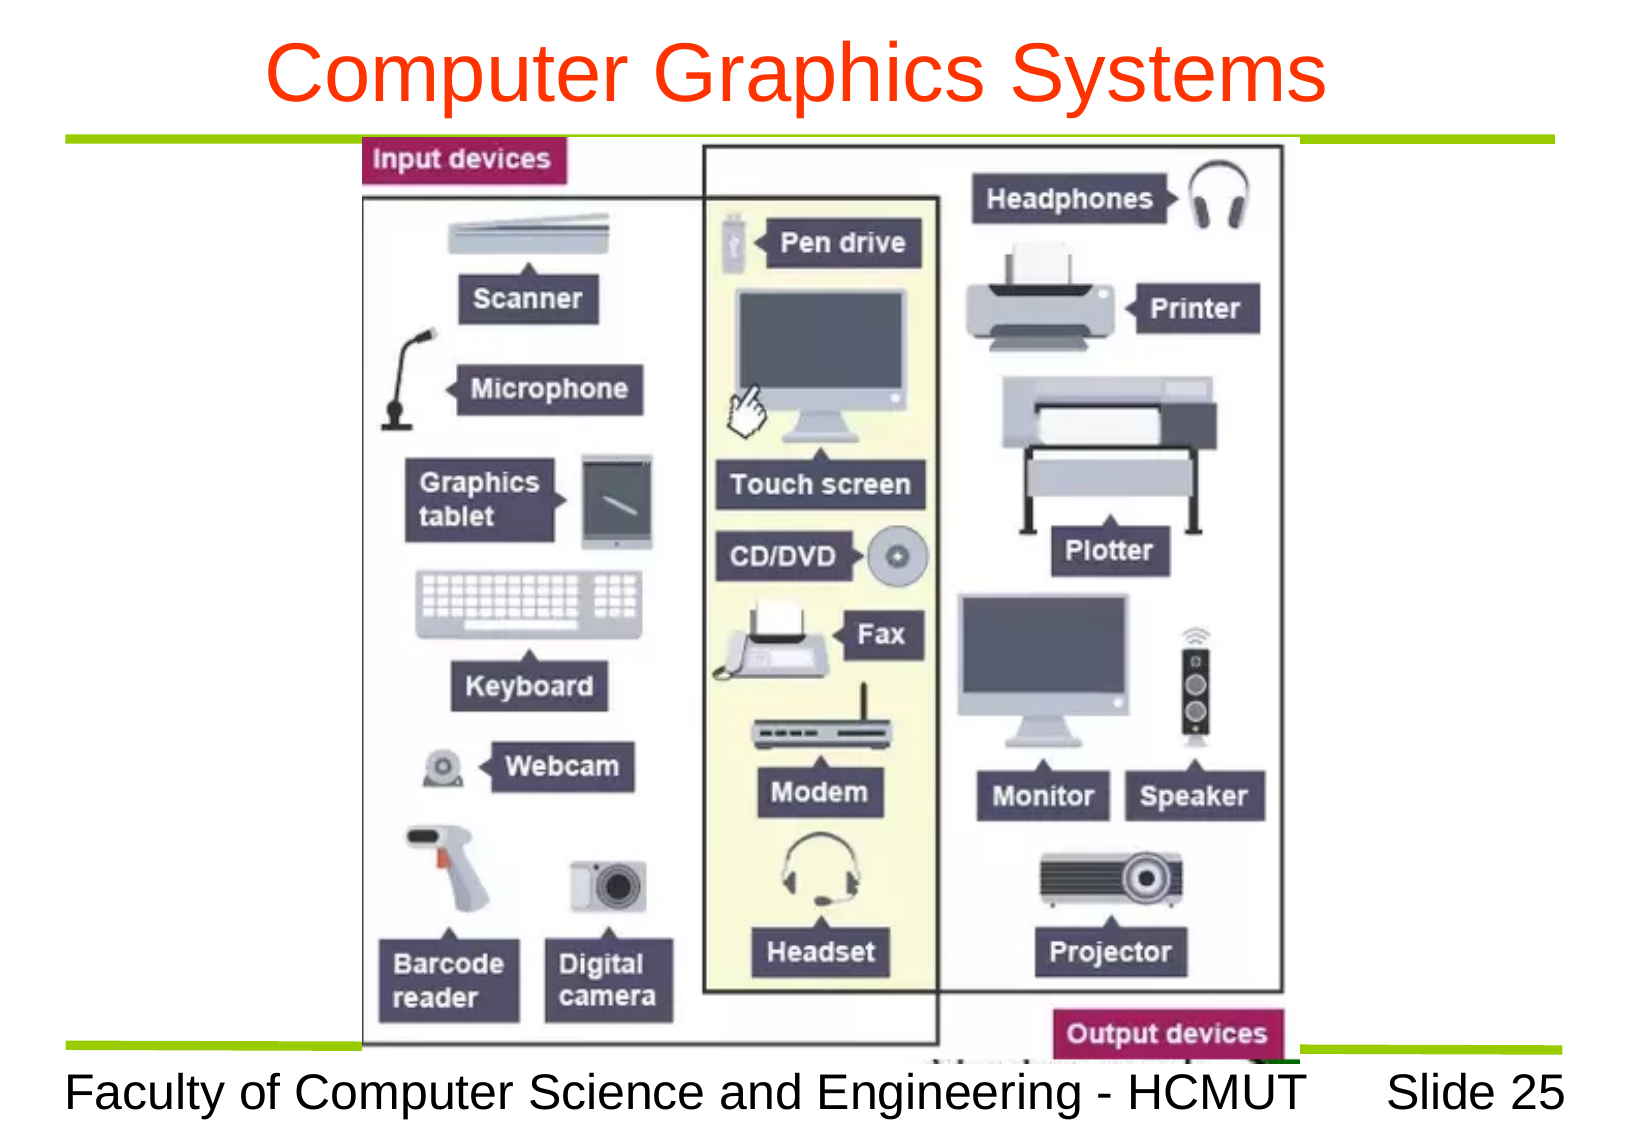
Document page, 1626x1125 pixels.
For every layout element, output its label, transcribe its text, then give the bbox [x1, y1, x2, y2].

title Computer Graphics Systems [50, 15, 1544, 121]
picture [362, 137, 1301, 1064]
